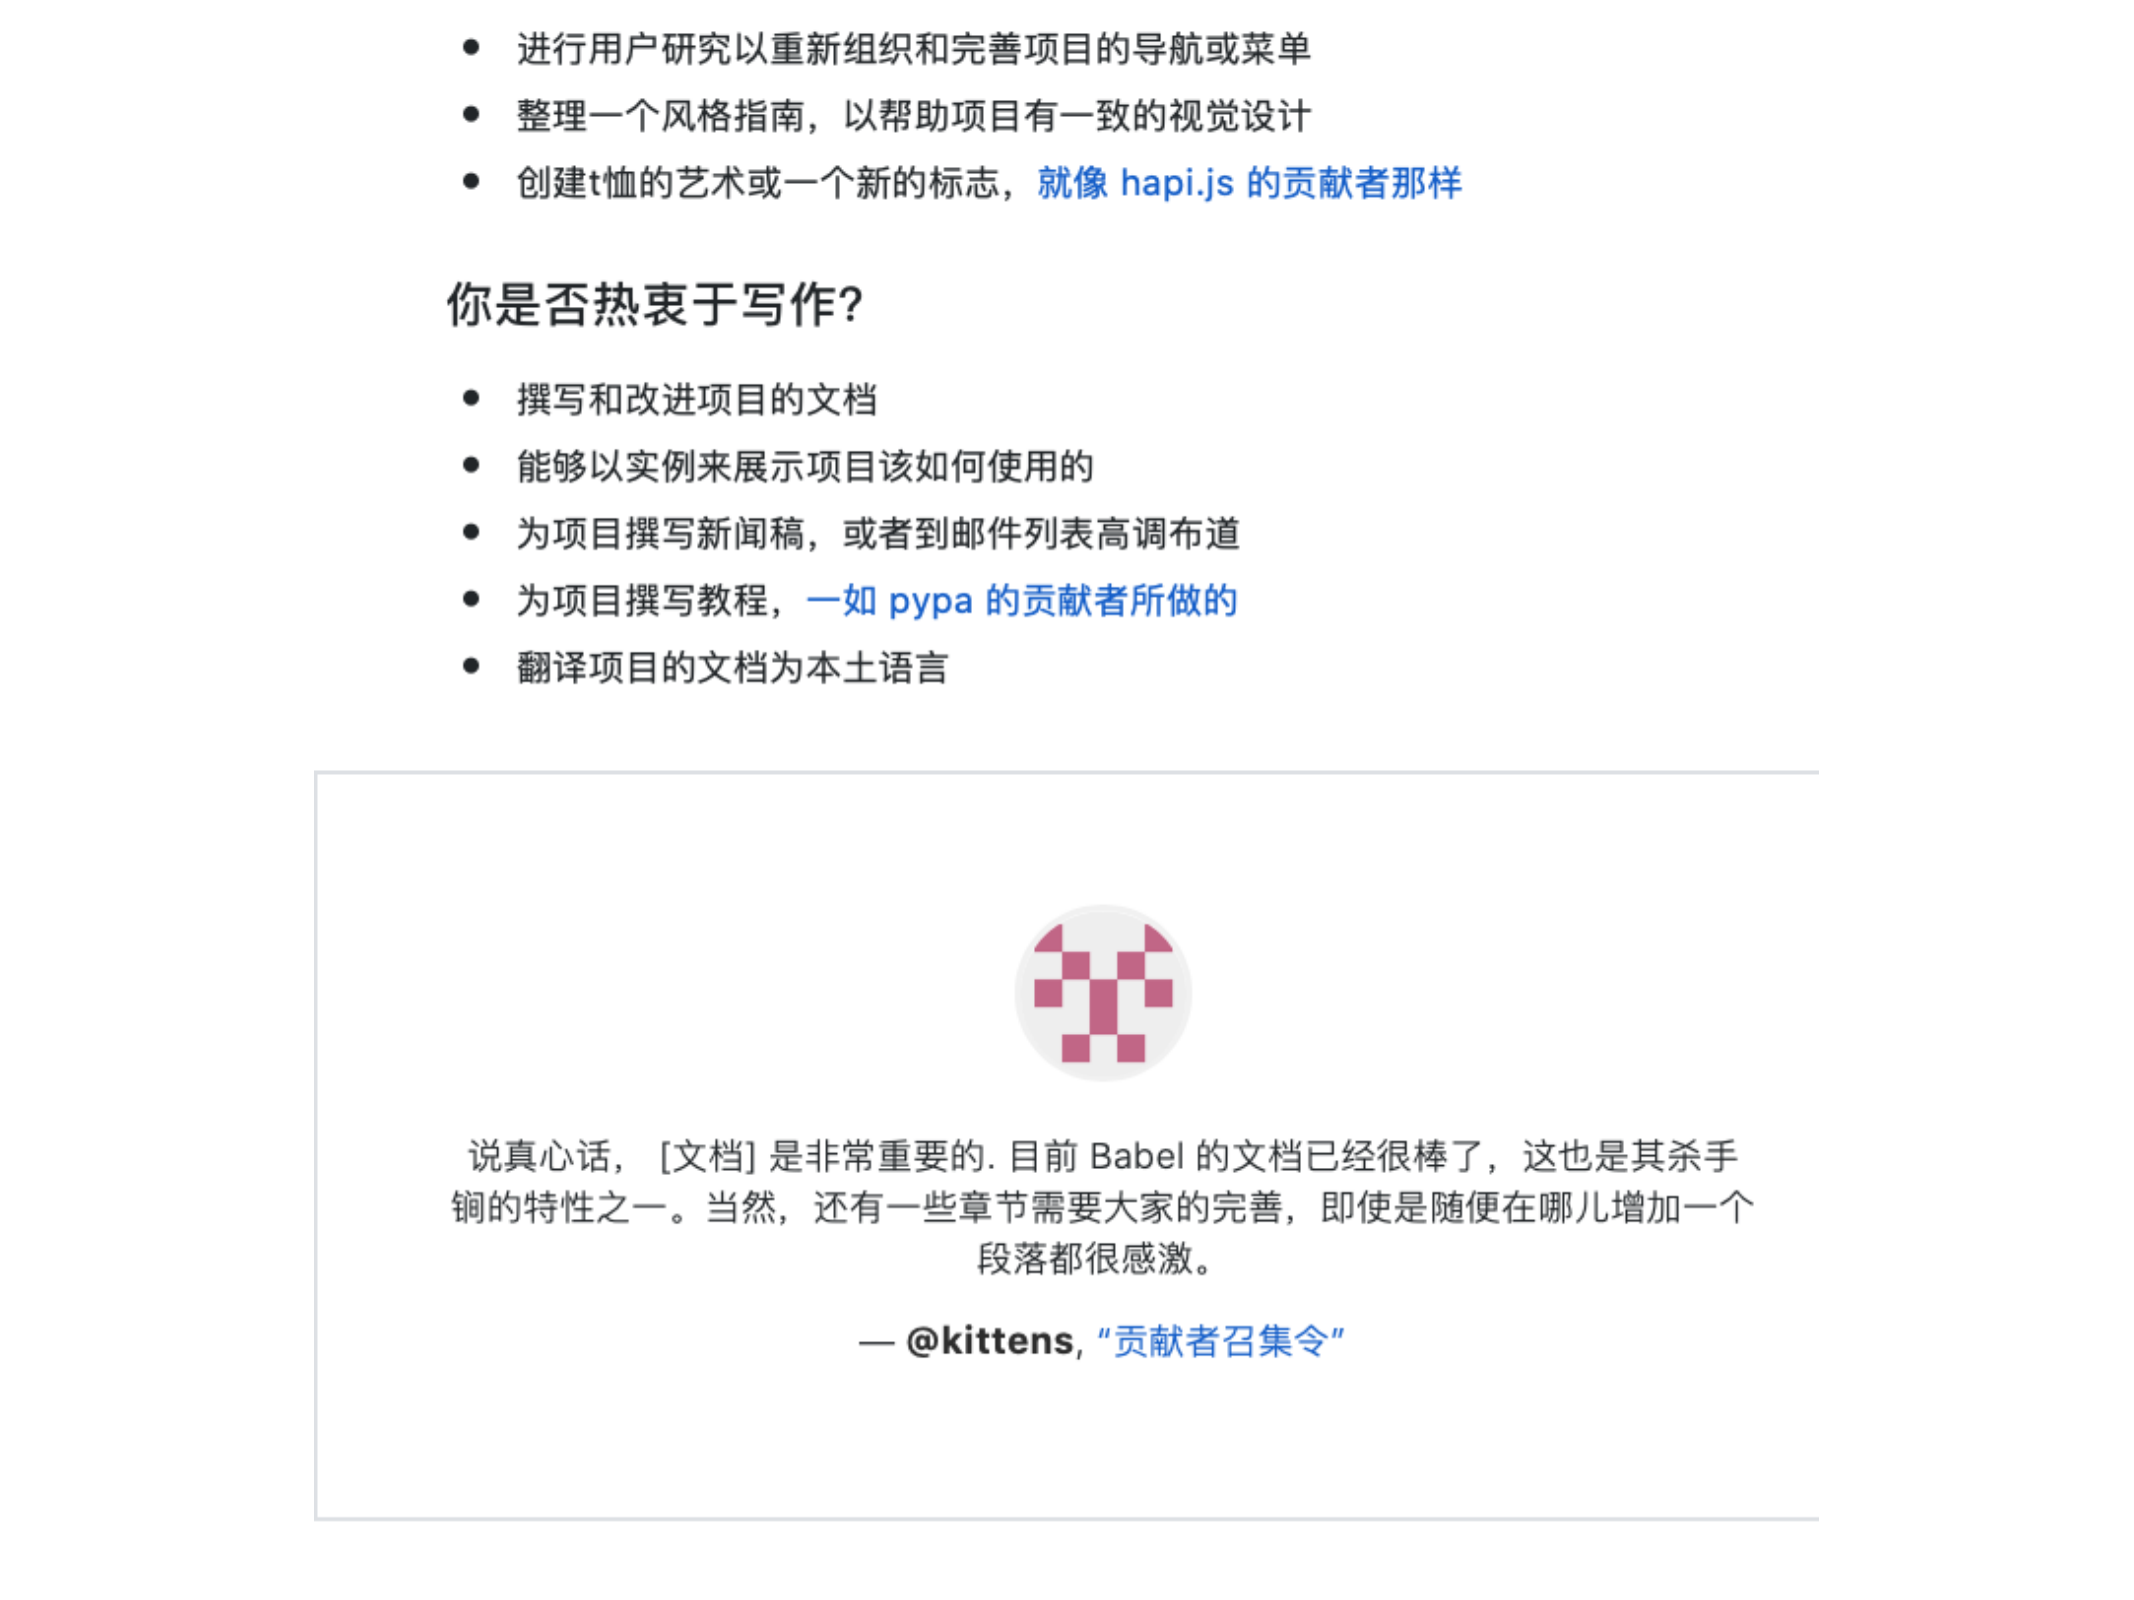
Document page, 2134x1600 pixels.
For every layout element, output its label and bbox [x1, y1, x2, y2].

picture [314, 0, 1820, 1600]
